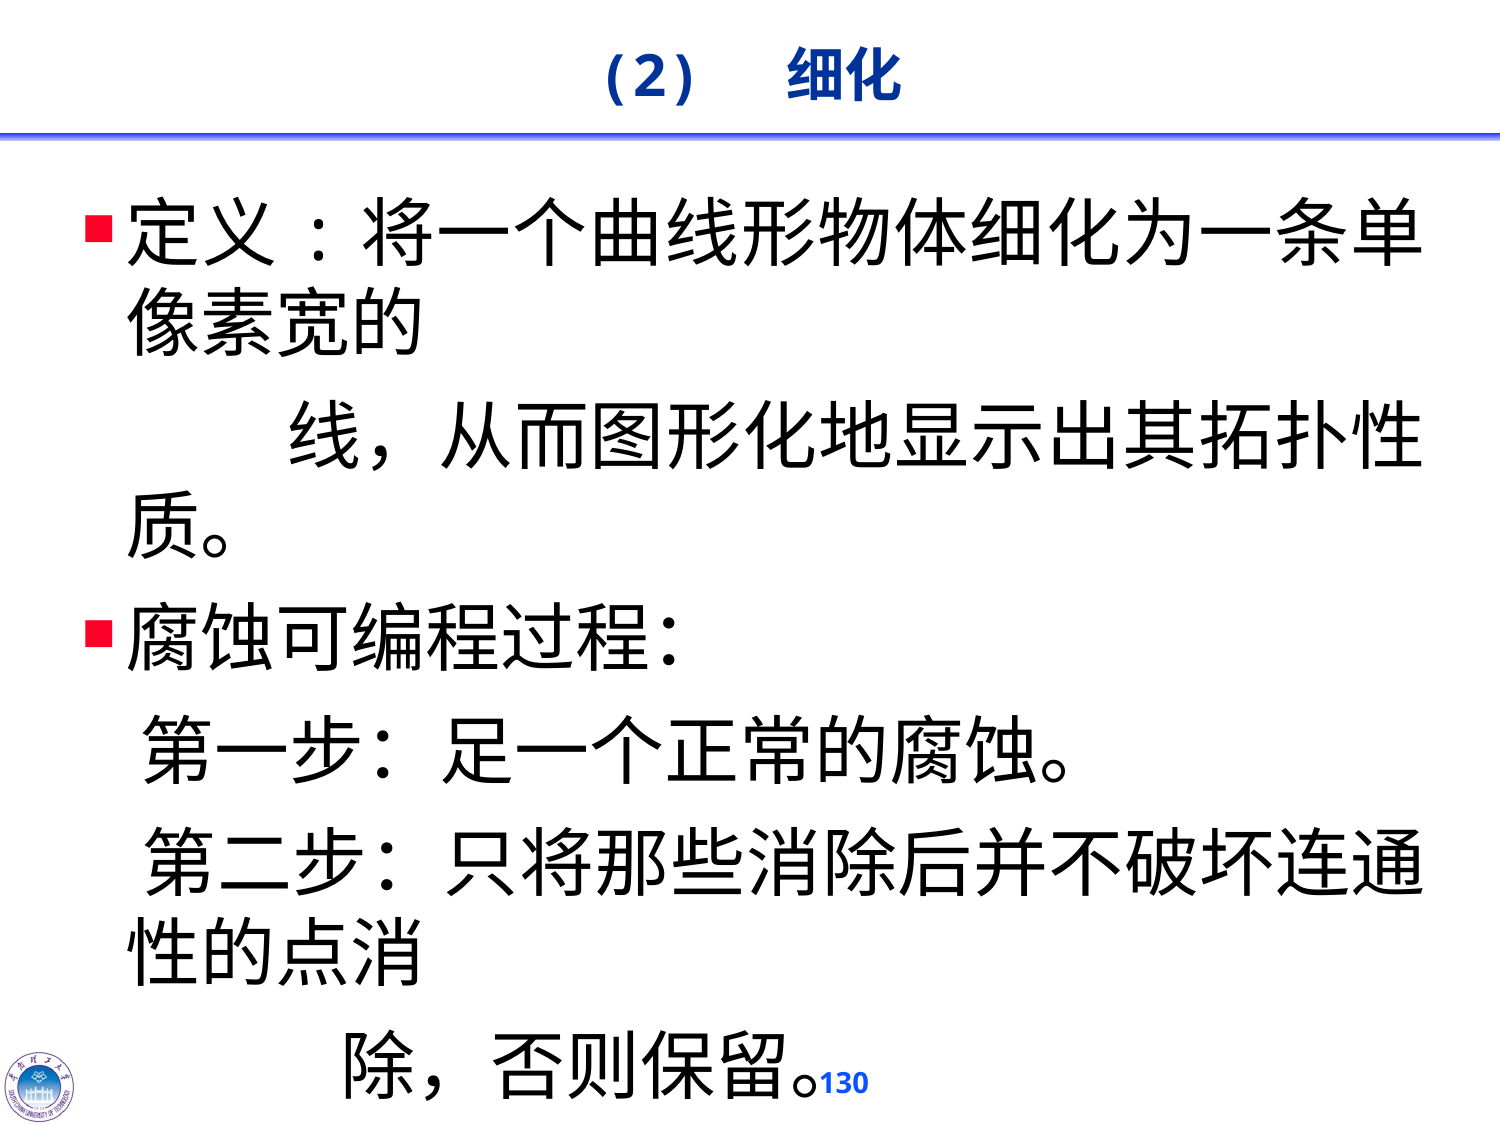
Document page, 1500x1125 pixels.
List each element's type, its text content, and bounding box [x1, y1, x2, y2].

list 定义:将一个曲线形物体细化为一条单像素宽的 线，从而图形化地显示出其拓扑性质。 腐蚀可编程过程： 第一步：足一个正常的腐蚀。 第二步：只将那些消除后并不破坏连通性的点消 除，否则保留。 [73, 177, 1442, 1053]
picture [3, 1051, 75, 1123]
title (2) 细化 [0, 9, 1500, 117]
